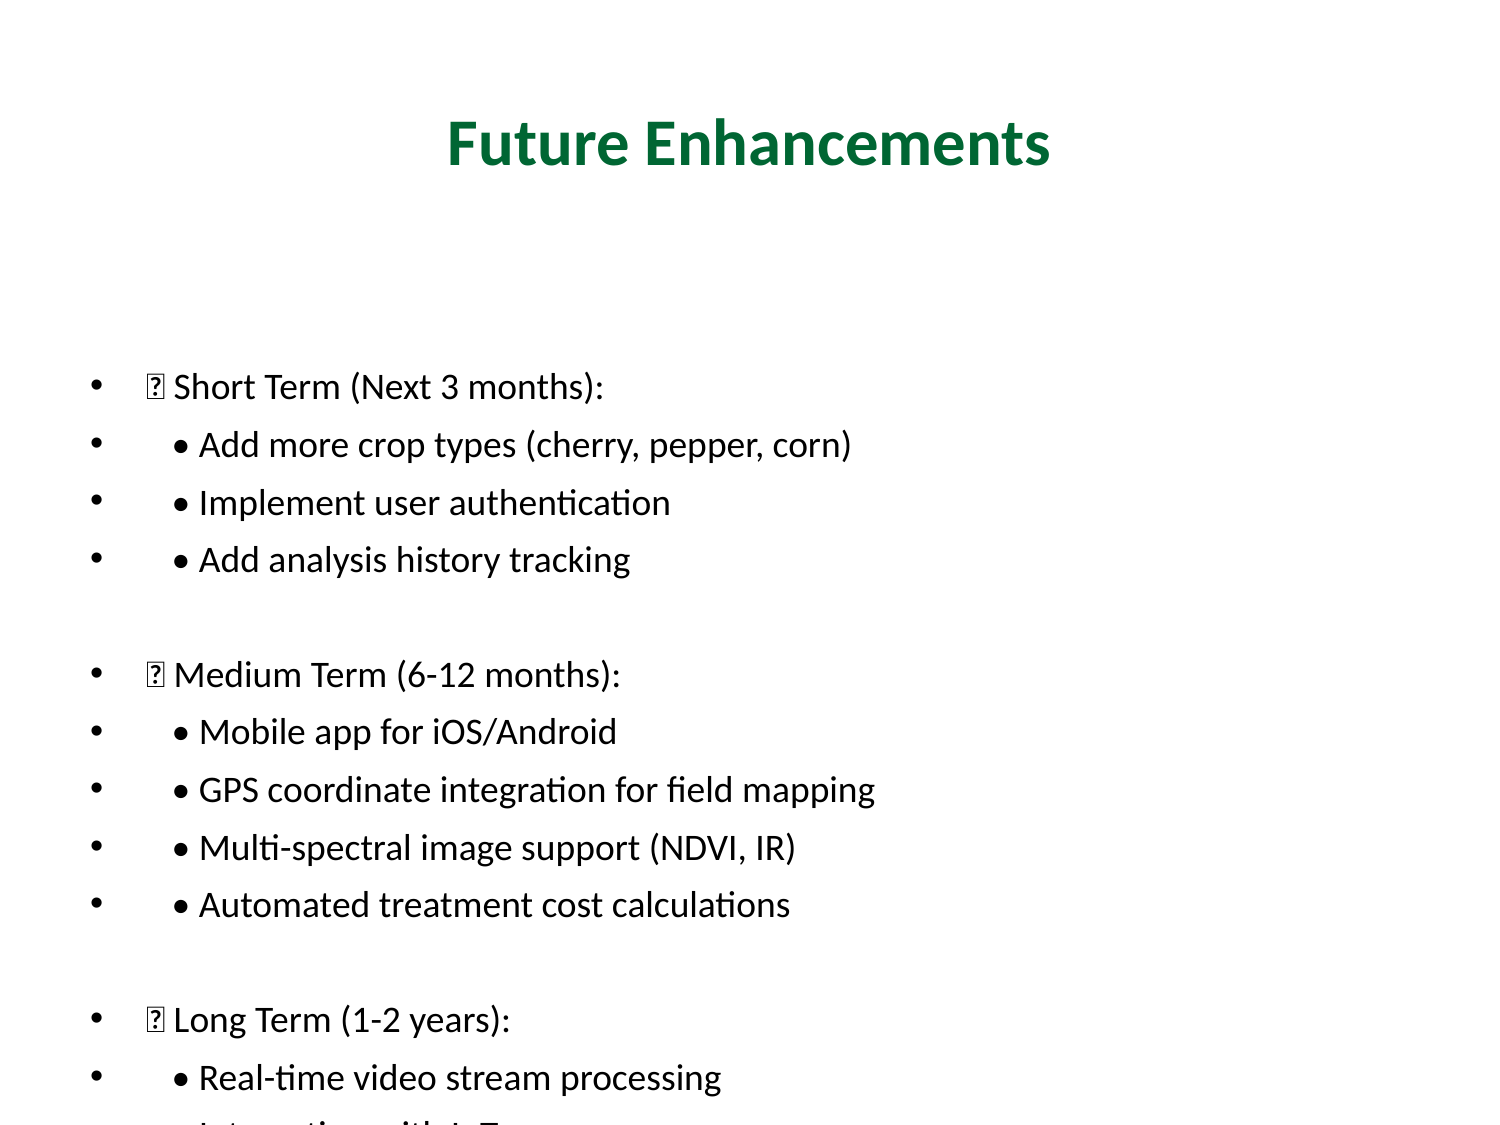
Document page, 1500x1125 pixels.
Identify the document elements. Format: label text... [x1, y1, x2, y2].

list 🚀 Short Term (Next 3 months): • Add more crop types (cherry, pepper, corn) • Implement user authentication • Add analysis history tracking 🔮 Medium Term (6-12 months): • Mobile app for iOS/Android • GPS coordinate integration for field mapping • Multi-spectral image support (NDVI, IR) • Automated treatment cost calculations 🌟 Long Term (1-2 years): • Real-time video stream processing • Integration with IoT sensors • Predictive disease modeling • Multi-language support for global use [75, 262, 1425, 1005]
title Future Enhancements [75, 45, 1425, 233]
